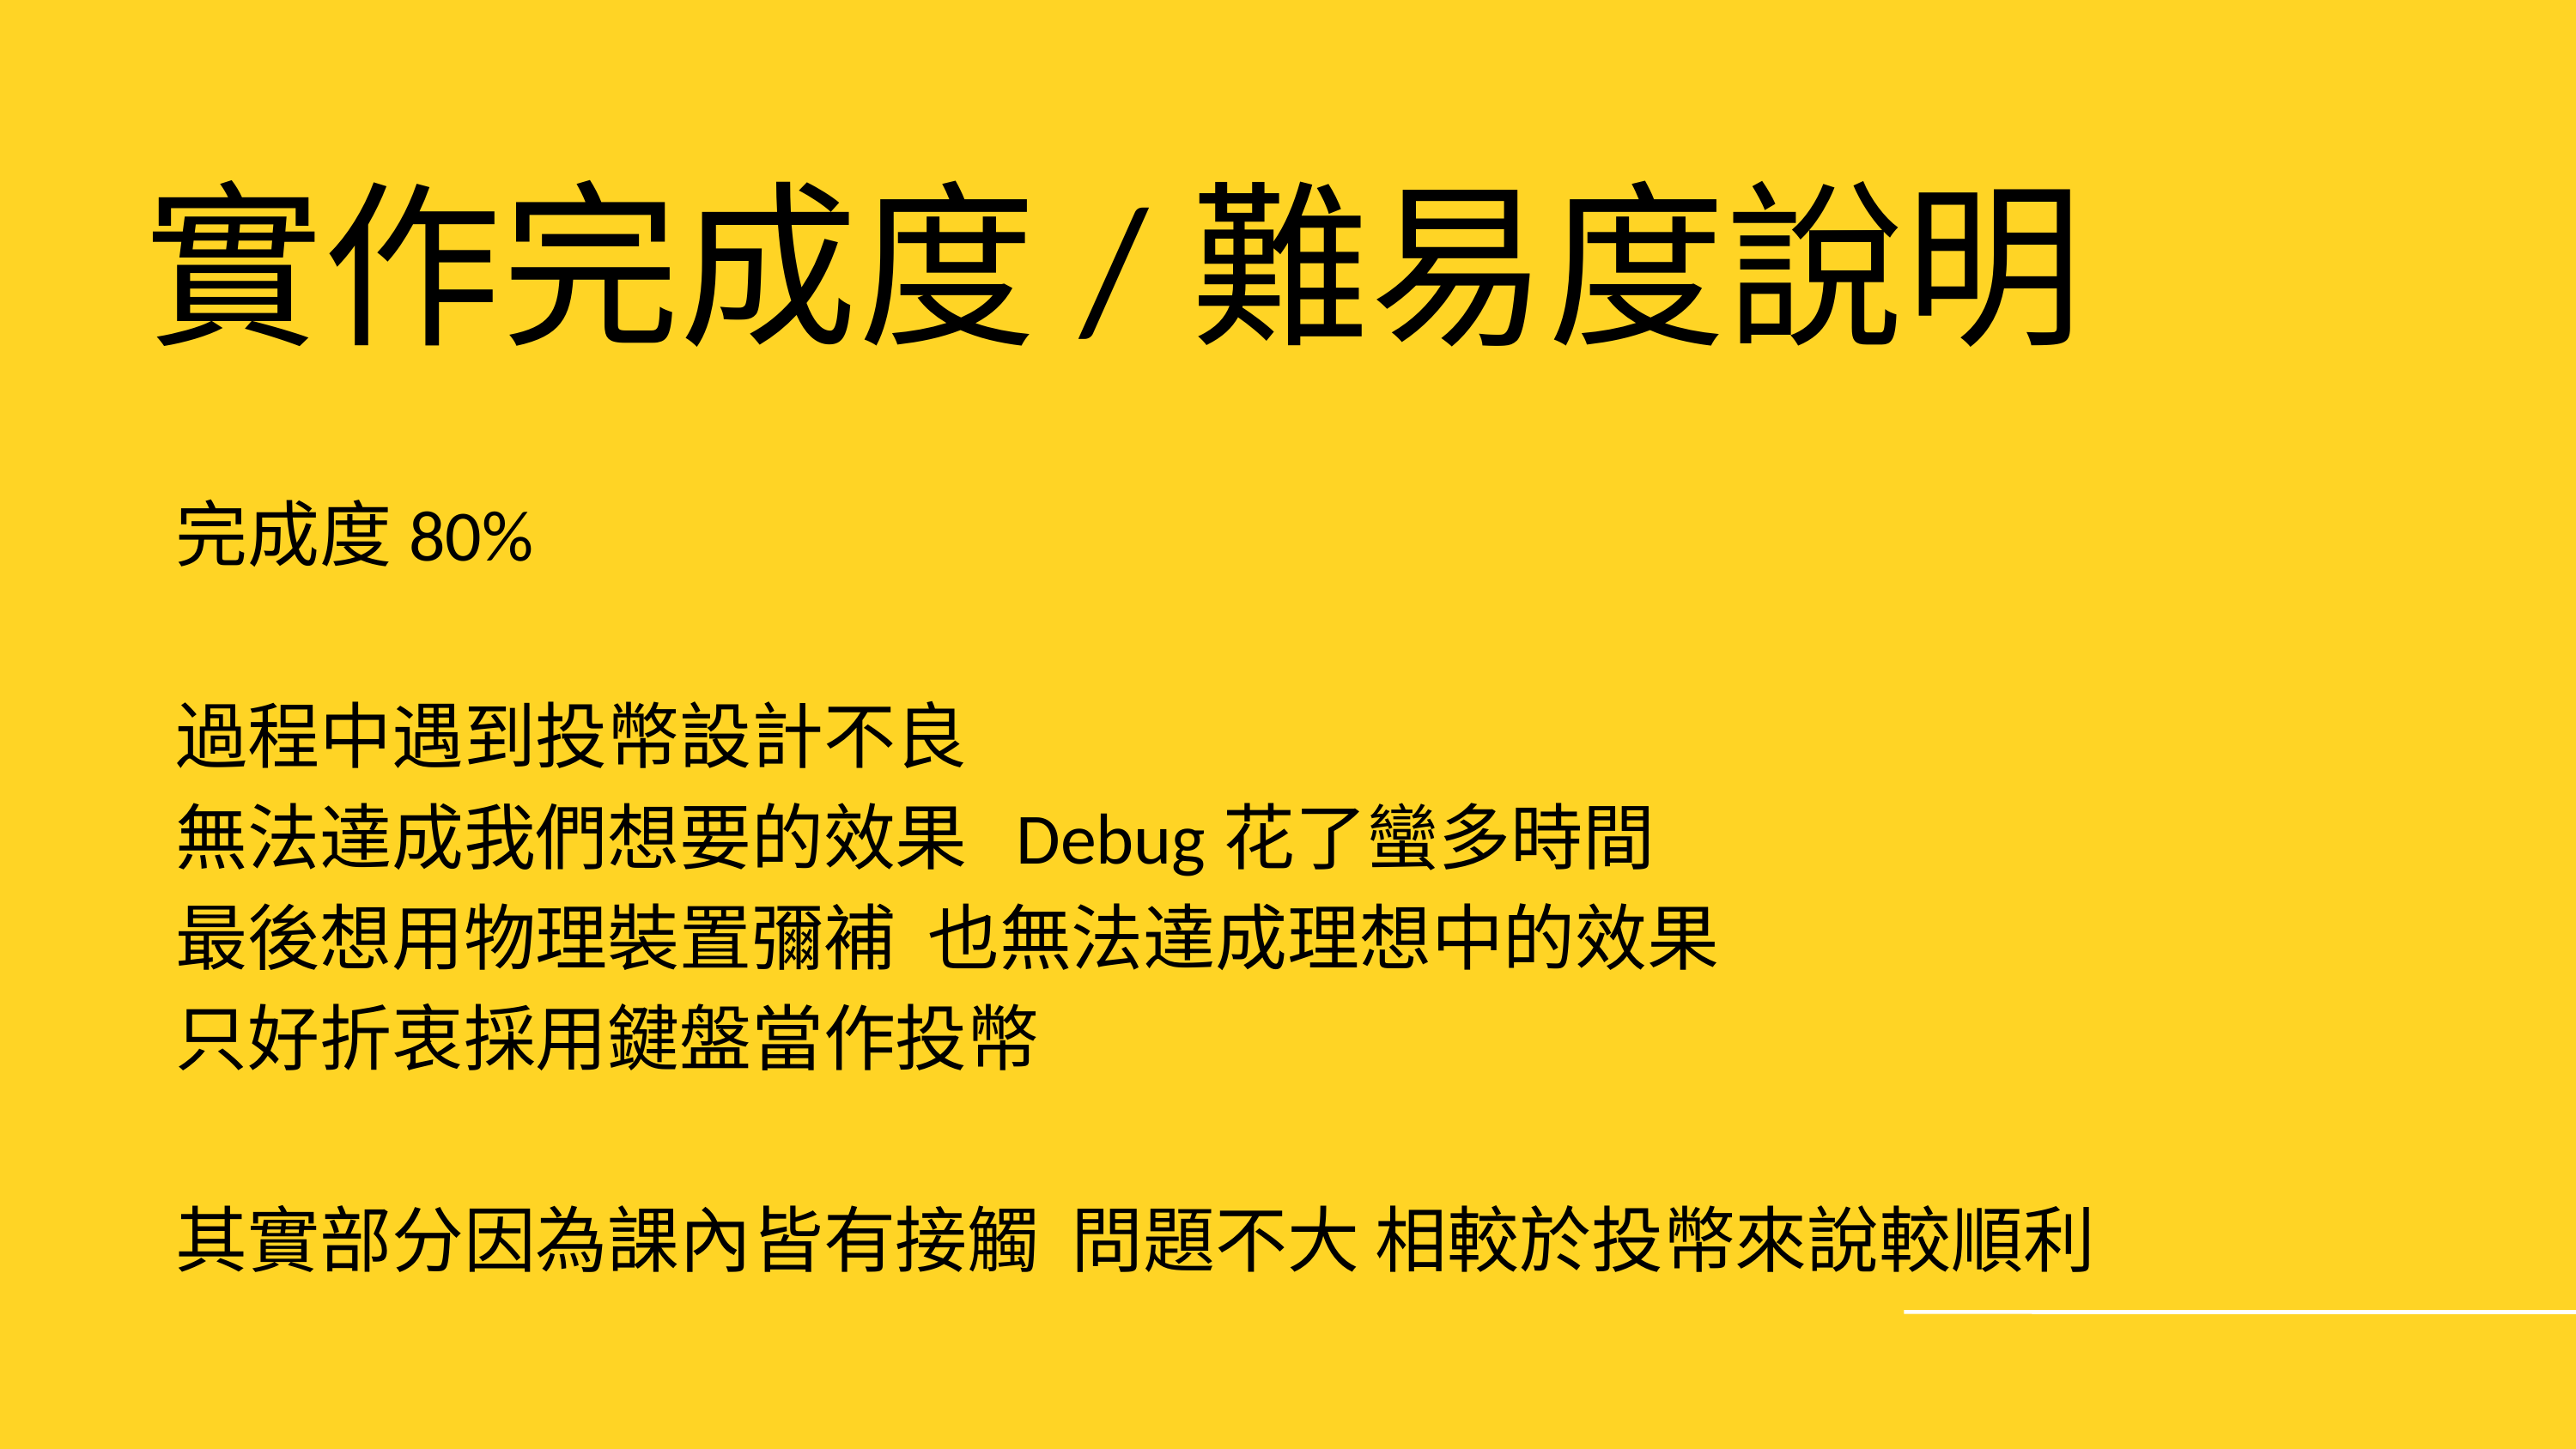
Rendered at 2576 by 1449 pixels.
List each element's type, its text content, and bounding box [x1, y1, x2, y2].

text_box 實作完成度/難易度說明 [144, 118, 2087, 368]
text_box 完成度80% 過程中遇到投幣設計不良 無法達成我們想要的效果 Debug花了蠻多時間 最後想用物理裝置彌補 也無法達成理想中的效果 只好折衷採用鍵盤當作投幣 其實部分因為課內皆有接觸 問題不大 相較於投幣來說較順利 [175, 475, 2576, 1282]
